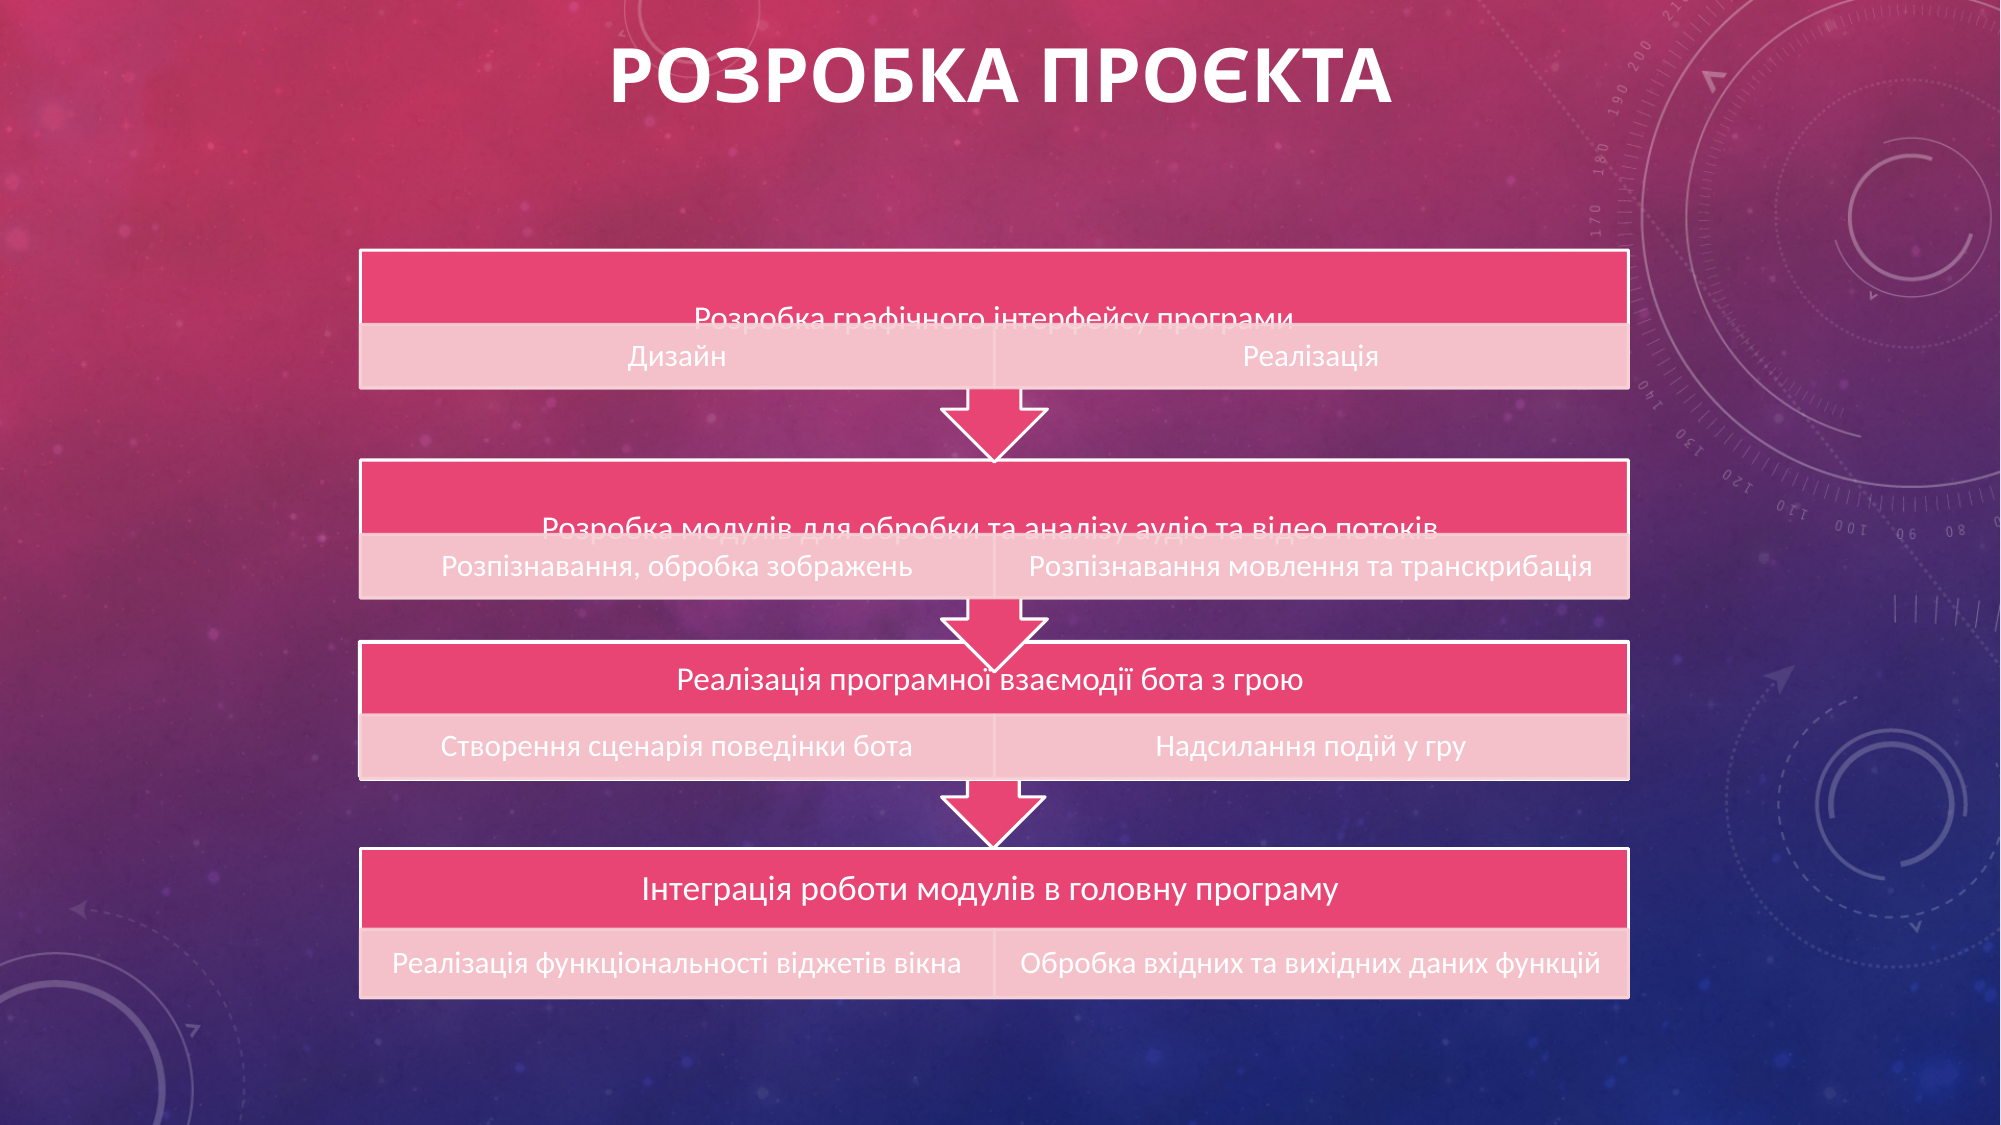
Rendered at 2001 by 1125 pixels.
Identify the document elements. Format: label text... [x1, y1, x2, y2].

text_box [360, 249, 1629, 809]
picture [0, 0, 2001, 1125]
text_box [360, 848, 1629, 999]
title Розробка проєкта [0, 0, 2000, 145]
text_box [962, 820, 1025, 847]
